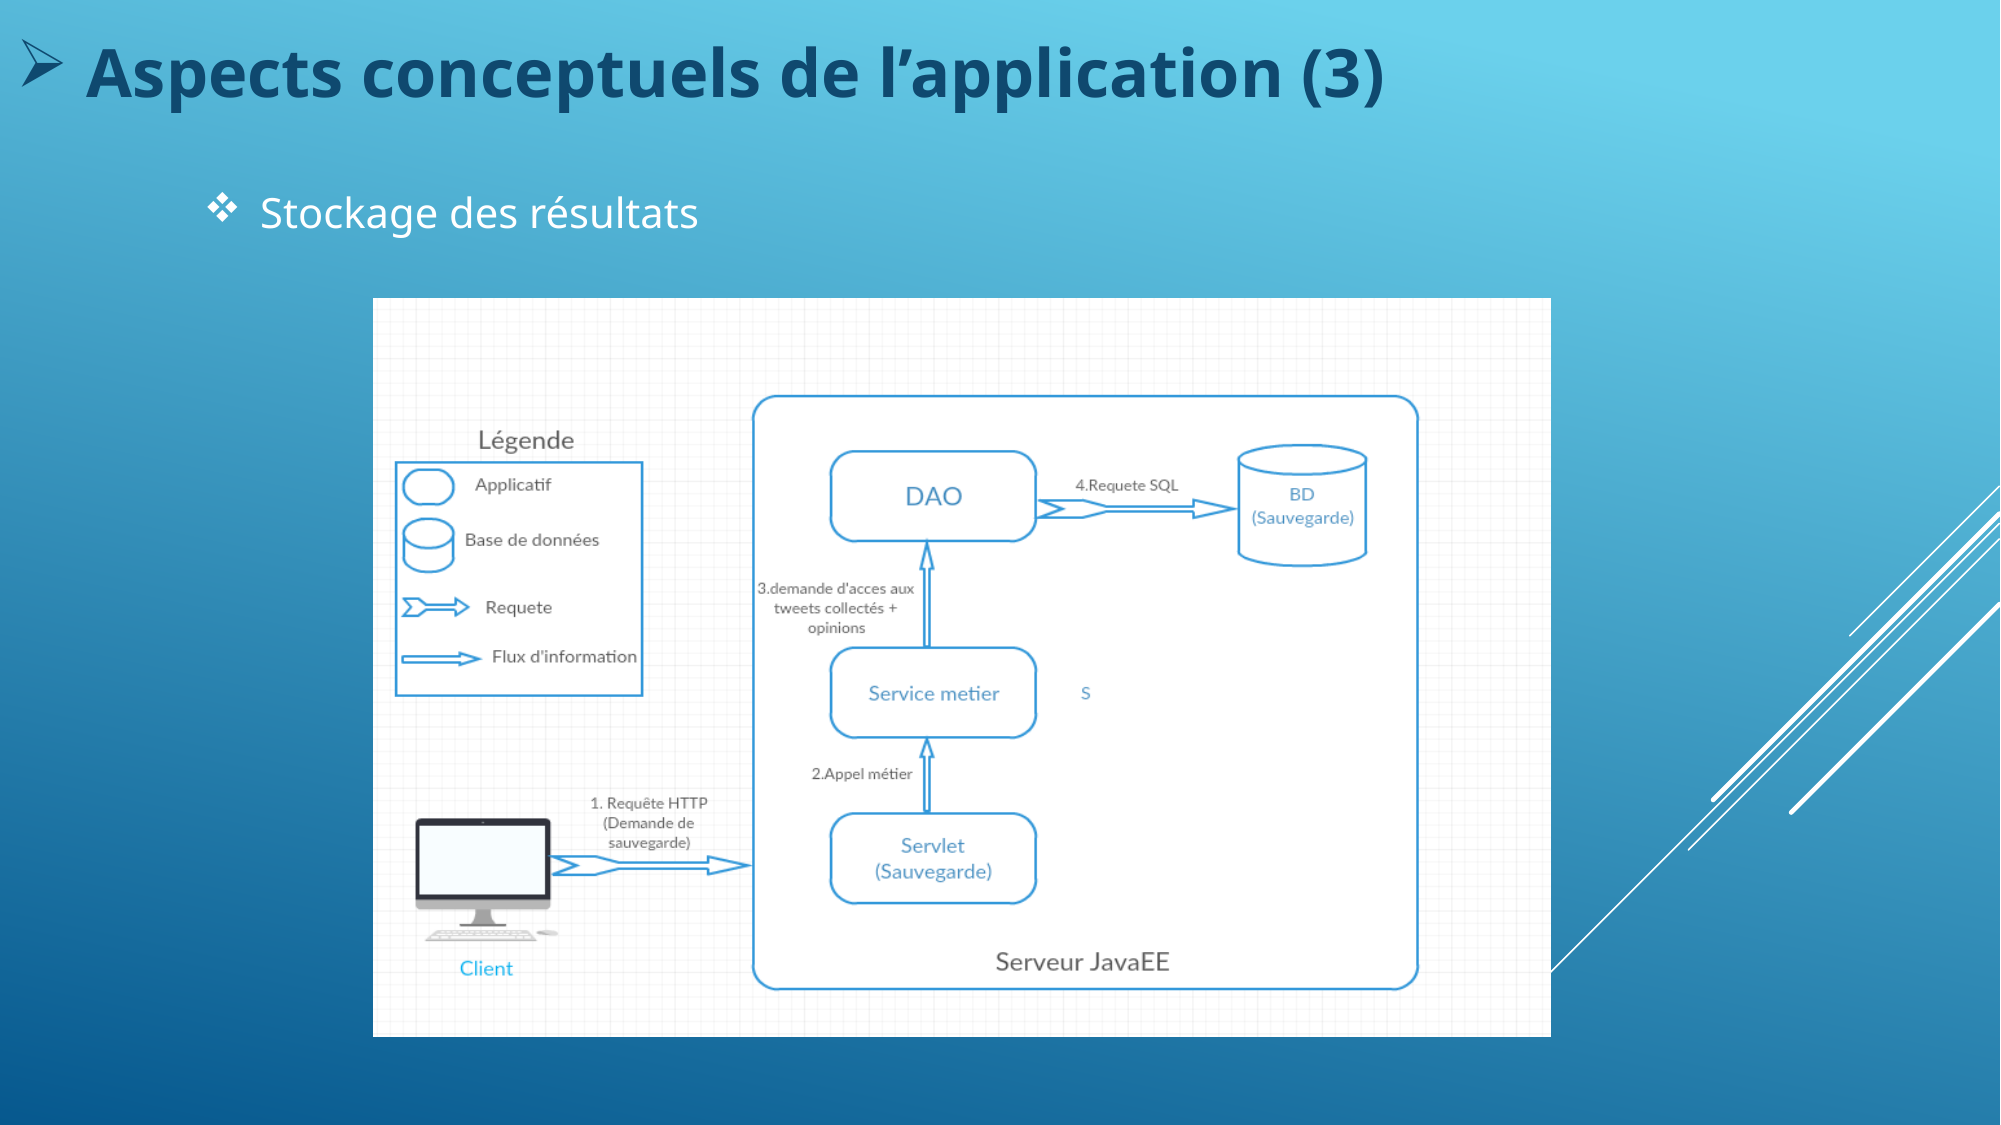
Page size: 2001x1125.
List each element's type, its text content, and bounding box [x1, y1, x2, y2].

picture [373, 298, 1551, 1037]
text_box Stockage des résultats [39, 119, 1932, 645]
text_box Aspects conceptuels de l’application (3) [1, 23, 1932, 119]
